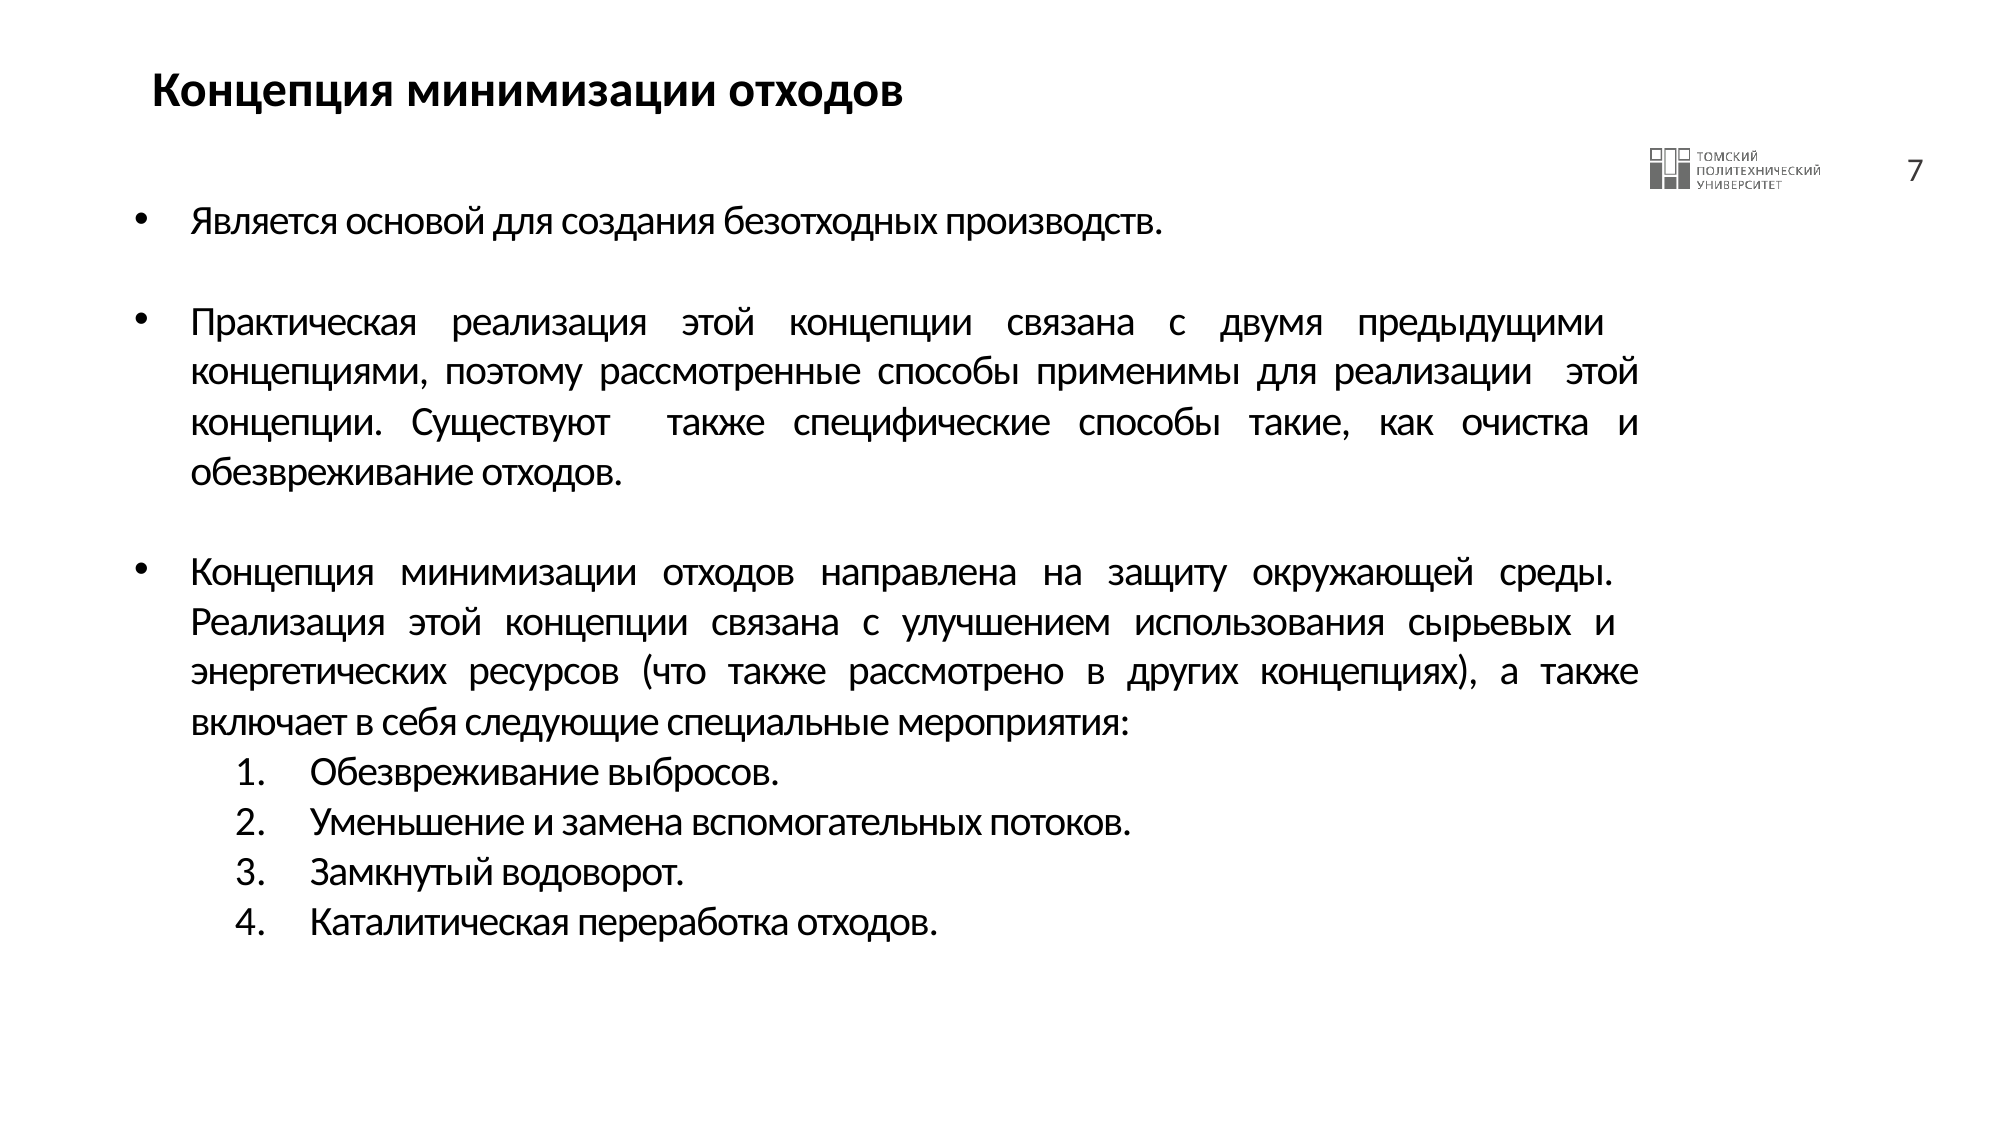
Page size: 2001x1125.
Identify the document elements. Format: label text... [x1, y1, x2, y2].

title Концепция минимизации отходов [137, 24, 1831, 156]
text_box Является основой для создания безотходных производств. Практическая реализация этой концепции связана с двумя предыдущими концепциями, поэтому рассмотренные способы применимы для реализации этой концепции. Существуют также специфические способы такие, как очистка и обезвреживание отходов. Концепция минимизации отходов направлена на защиту окружающей среды. Реализация этой концепции связана с улучшением использования сырьевых и энергетических ресурсов (что также рассмотрено в других концепциях), а также включает в себя следующие специальные мероприятия: Обезвреживание выбросов. Уменьшение и замена вспомогательных потоков. Замкнутый водоворот. Каталитическая переработка отходов. [119, 185, 1653, 951]
picture [1650, 156, 1820, 189]
